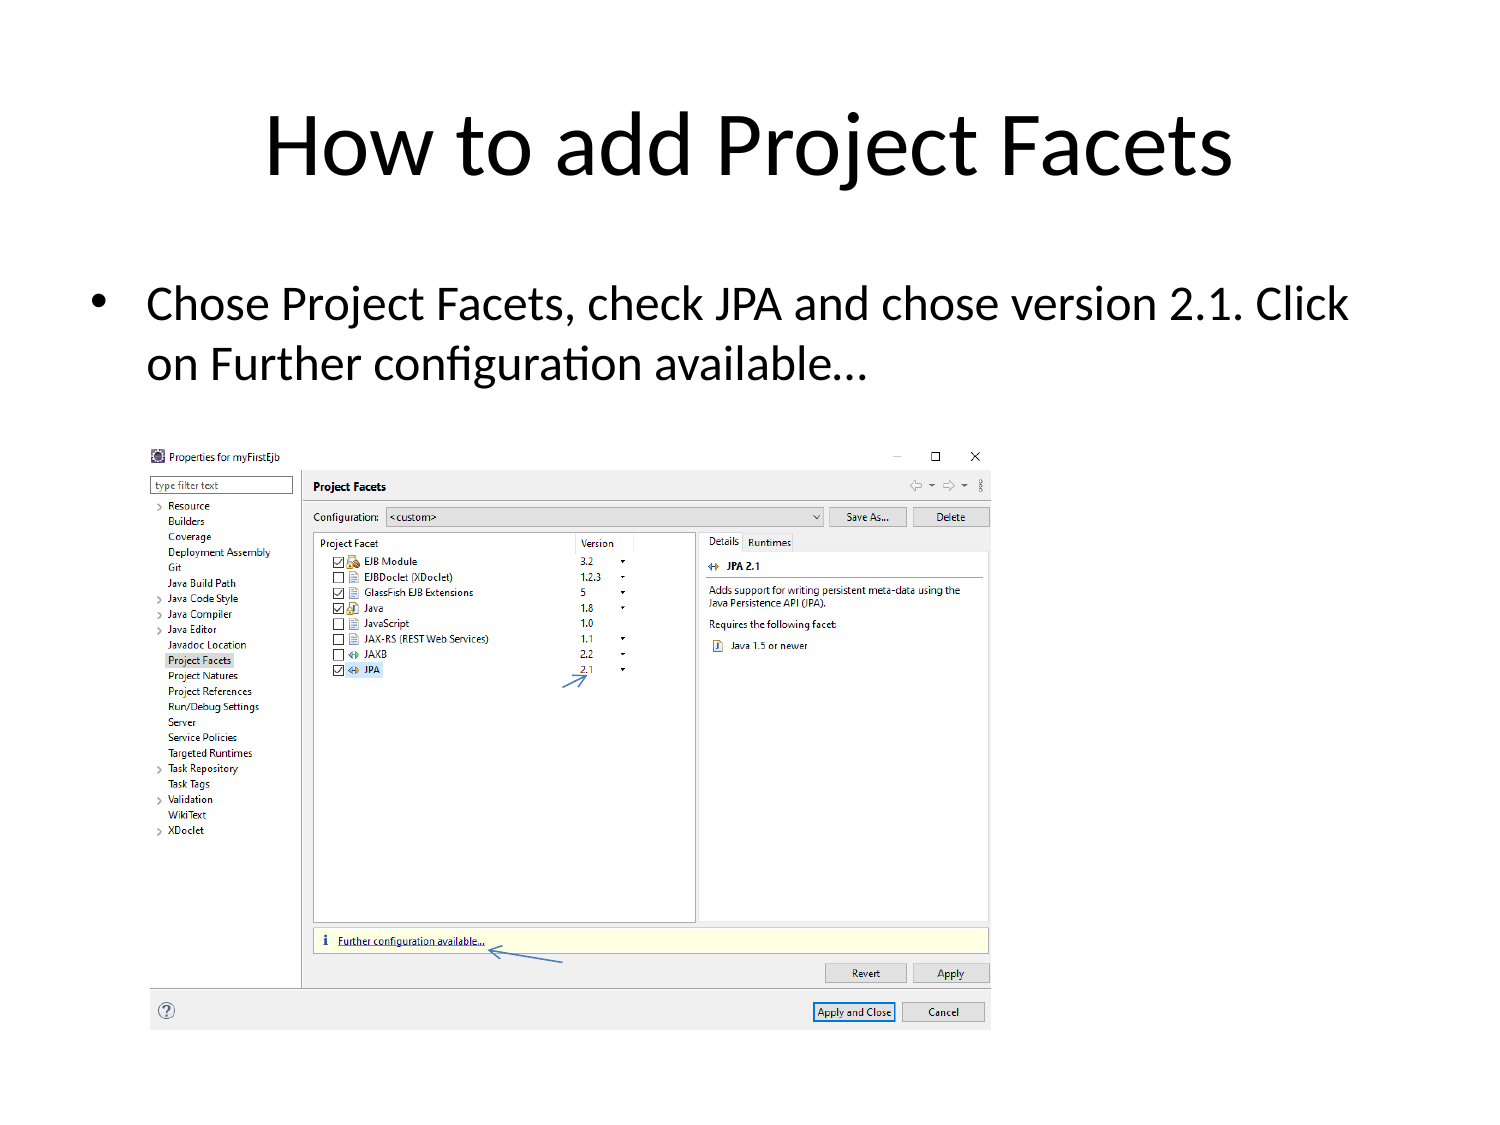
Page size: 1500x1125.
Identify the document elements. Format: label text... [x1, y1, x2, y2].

list Chose Project Facets, check JPA and chose version 2.1. Click on Further configuration available… [75, 262, 1425, 1005]
title How to add Project Facets [75, 45, 1425, 233]
picture [149, 449, 991, 1030]
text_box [487, 949, 563, 963]
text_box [562, 674, 588, 688]
